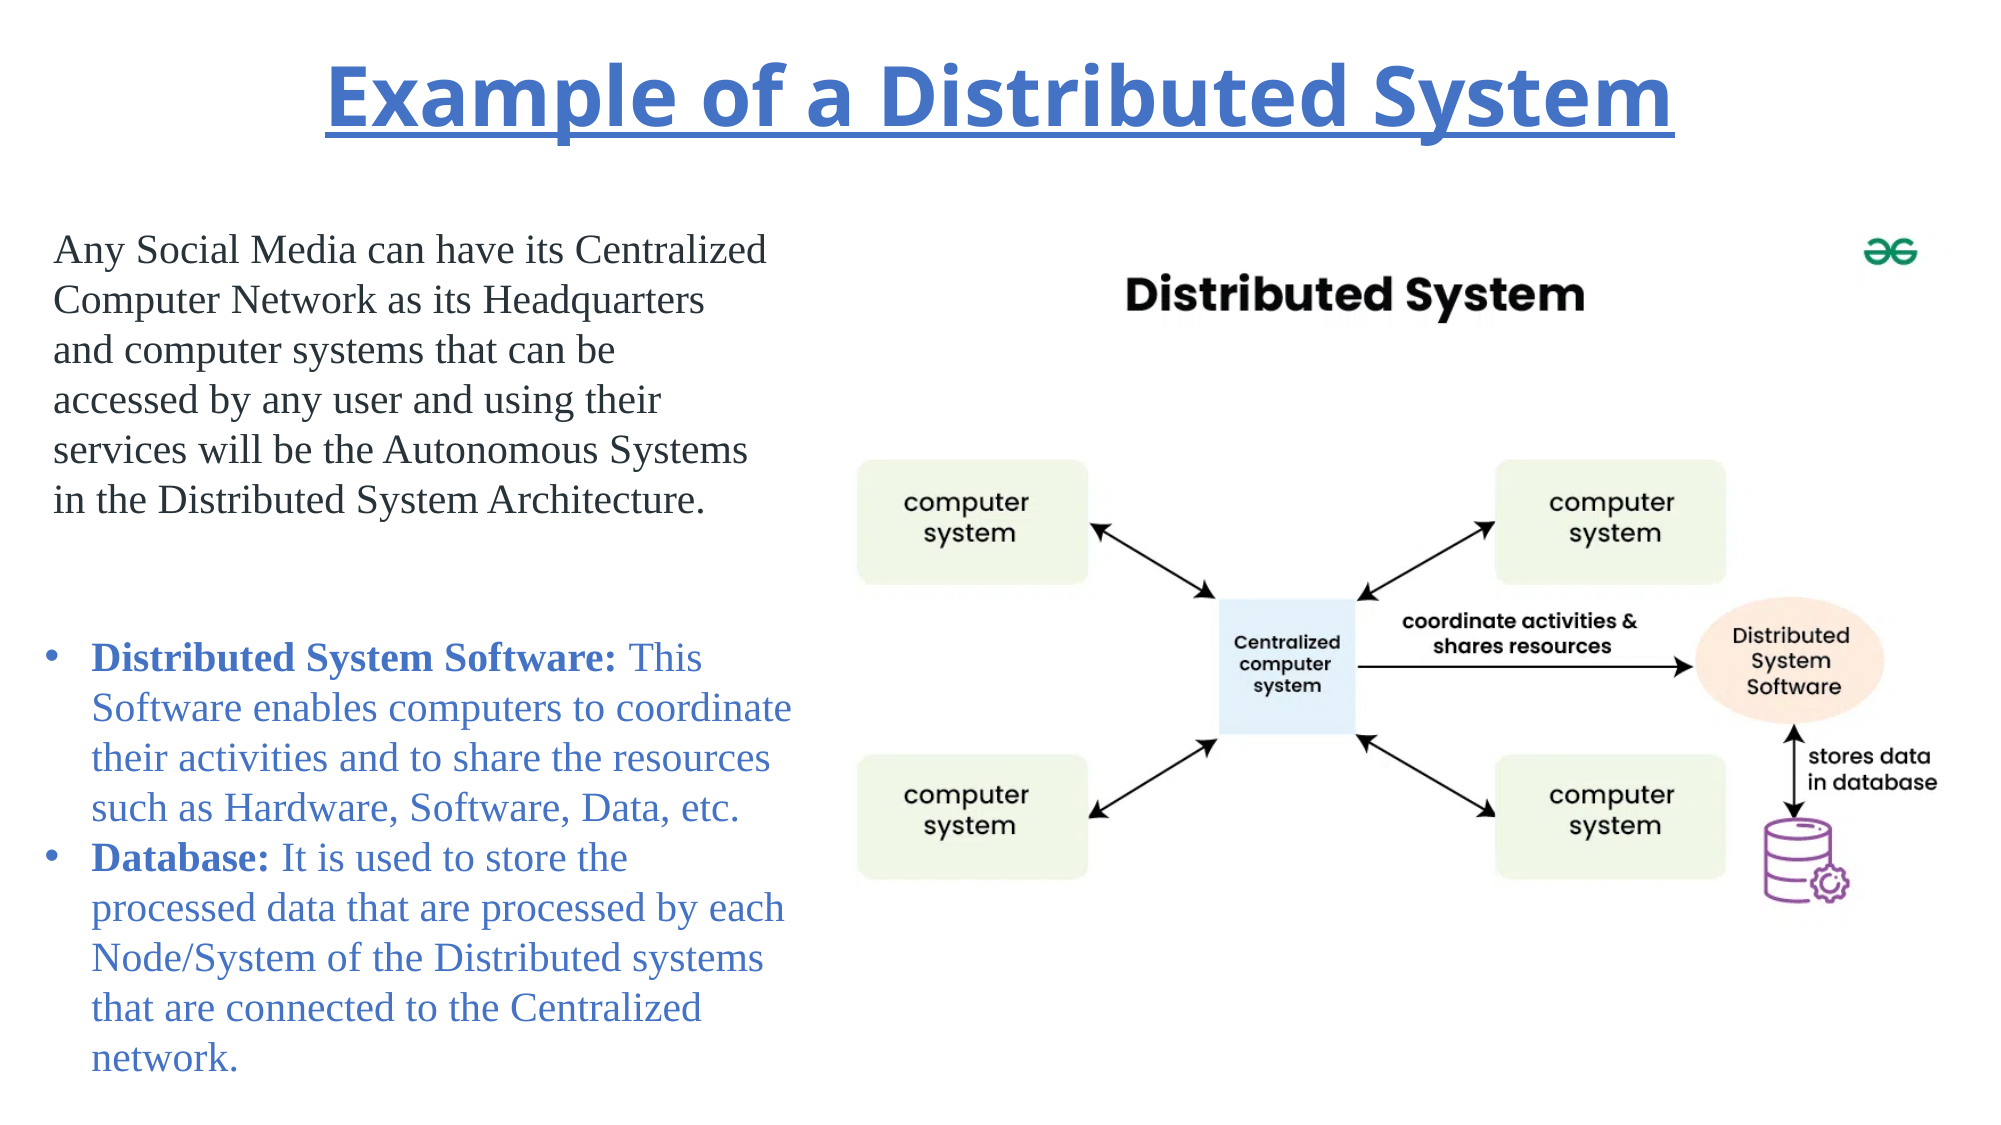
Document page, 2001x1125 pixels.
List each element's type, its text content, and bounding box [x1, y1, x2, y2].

text_box Any Social Media can have its Centralized Computer Network as its Headquarters and computer systems that can be accessed by any user and using their services will be the Autonomous Systems in the Distributed System Architecture. [38, 214, 783, 530]
picture [783, 198, 1971, 1047]
text_box Distributed System Software: This Software enables computers to coordinate their activities and to share the resources such as Hardware, Software, Data, etc. Database: It is used to store the processed data that are processed by each Node/System of the Distributed systems that are connected to the Centralized network. [29, 622, 813, 1088]
title Example of a Distributed System [137, 32, 1863, 166]
